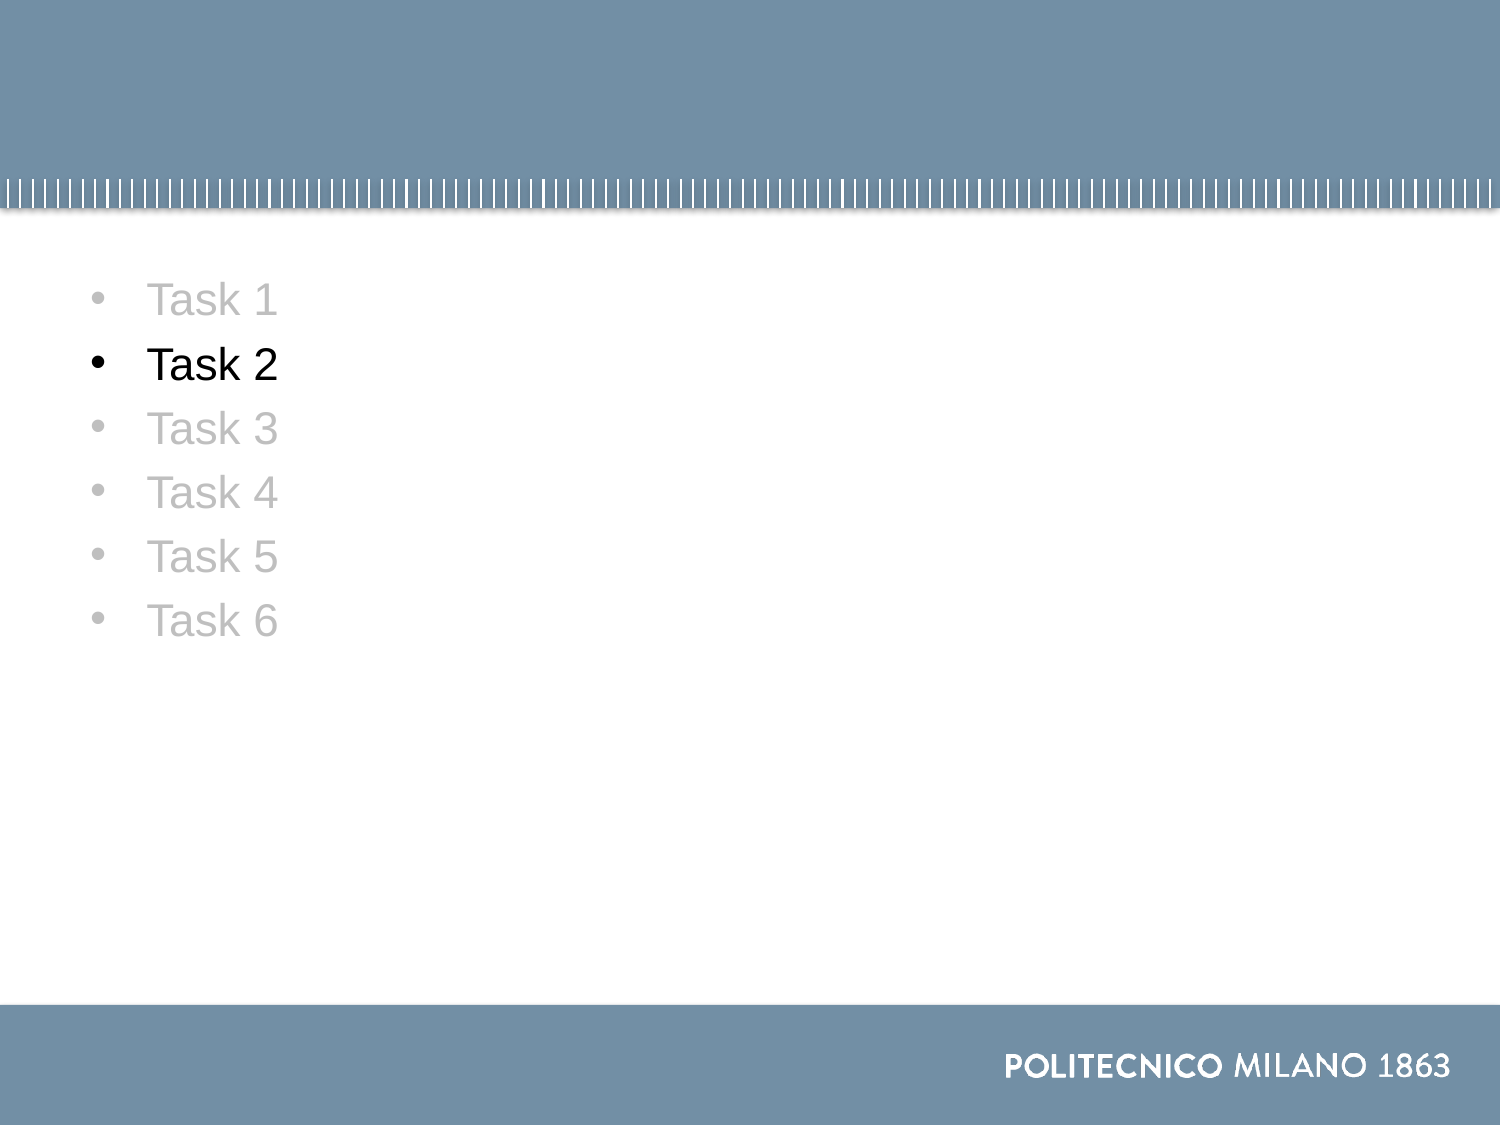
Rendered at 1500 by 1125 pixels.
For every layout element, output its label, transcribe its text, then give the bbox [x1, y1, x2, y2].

list Task 1 Task 2 Task 3 Task 4 Task 5 Task 6 [75, 262, 1441, 1005]
picture [999, 1041, 1456, 1089]
